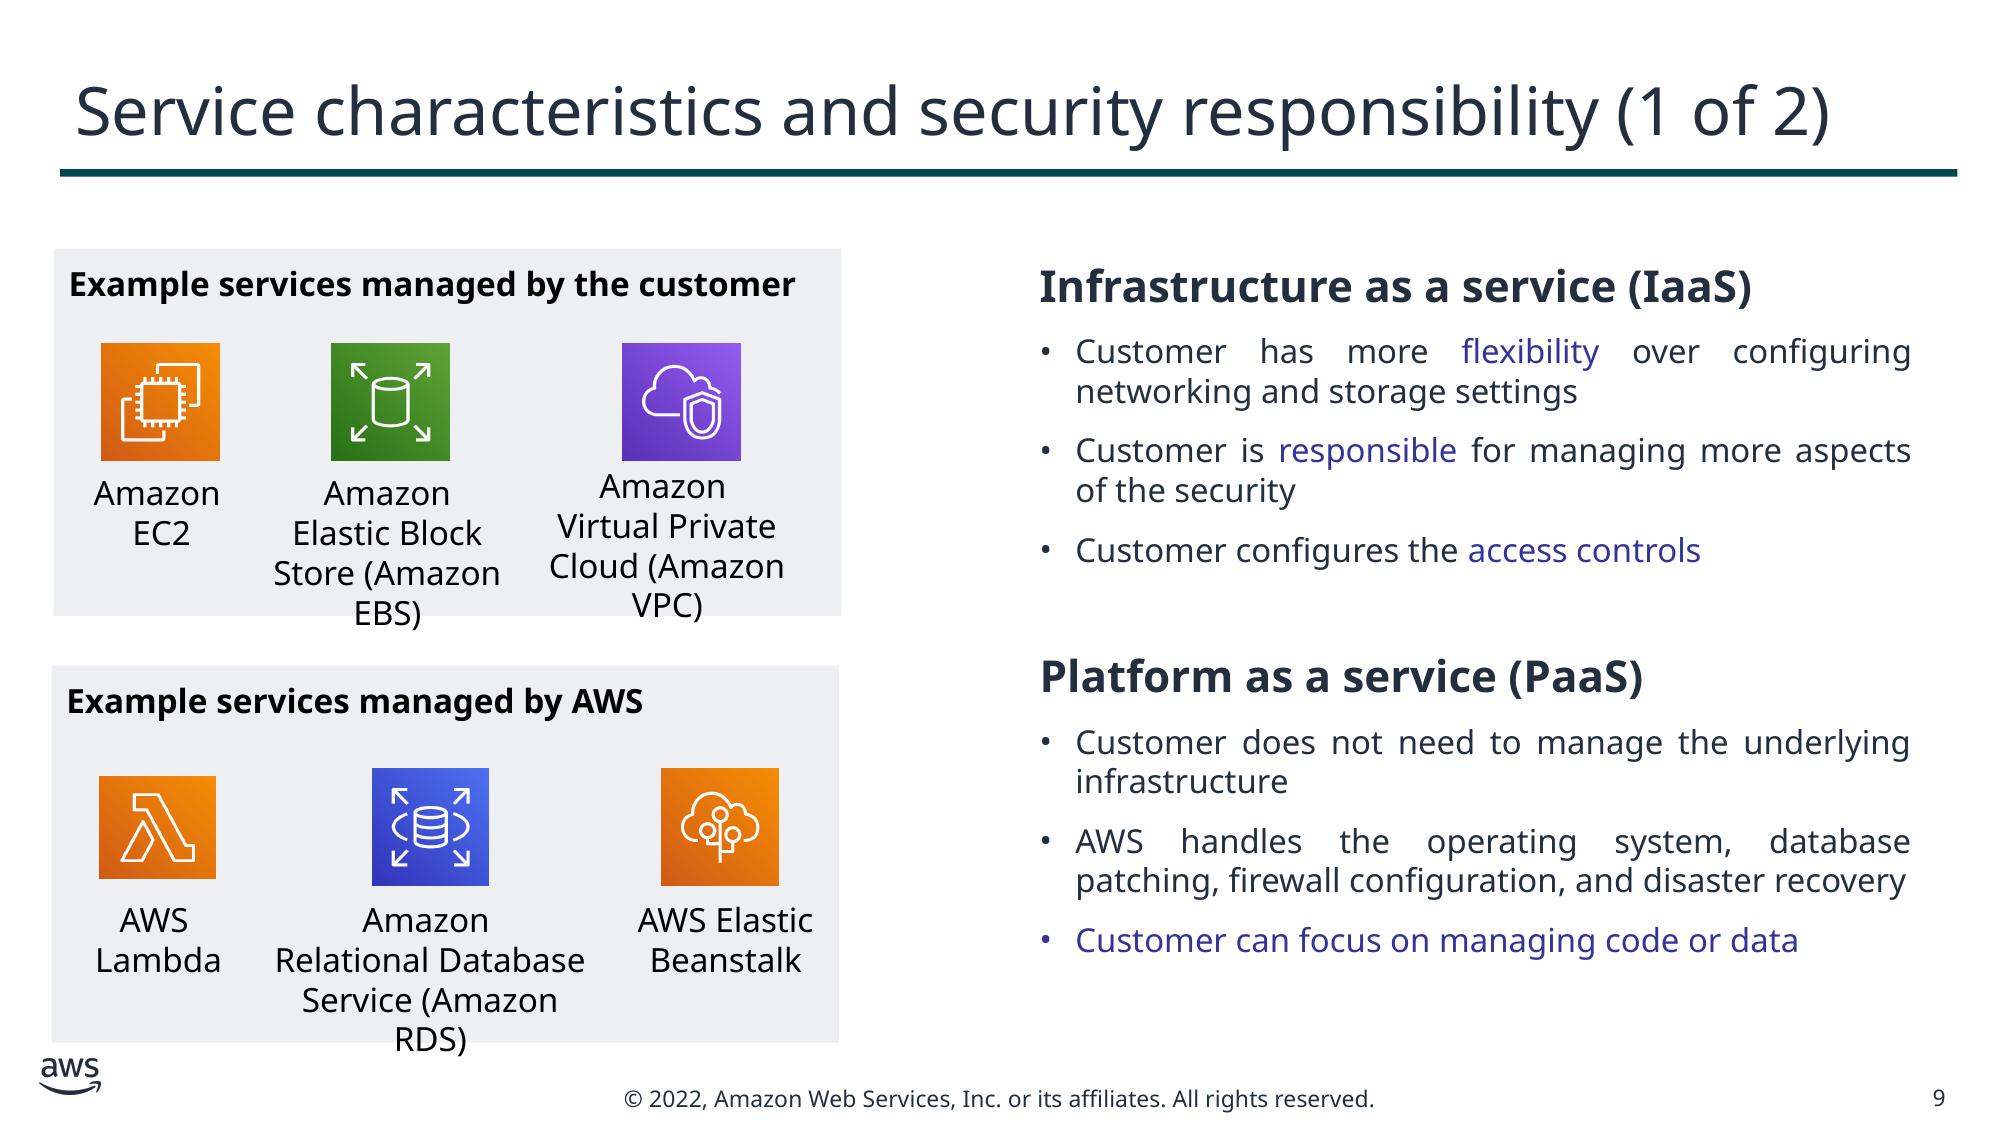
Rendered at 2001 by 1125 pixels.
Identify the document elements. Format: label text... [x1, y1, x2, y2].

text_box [53, 248, 842, 617]
slide_number 9 [1881, 1077, 1961, 1121]
title Service characteristics and security responsibility (1 of 2) [60, 49, 1958, 170]
list Infrastructure as a service (IaaS) Customer has more flexibility over configuring networking and storage settings Customer is responsible for managing more aspects of the security Customer configures the access controls Platform as a service (PaaS) Customer does not need to manage the underlying infrastructure AWS handles the operating system, database patching, firewall configuration, and disaster recovery Customer can focus on managing code or data [1024, 250, 1928, 1013]
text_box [34, 665, 840, 1043]
picture [39, 1058, 101, 1095]
